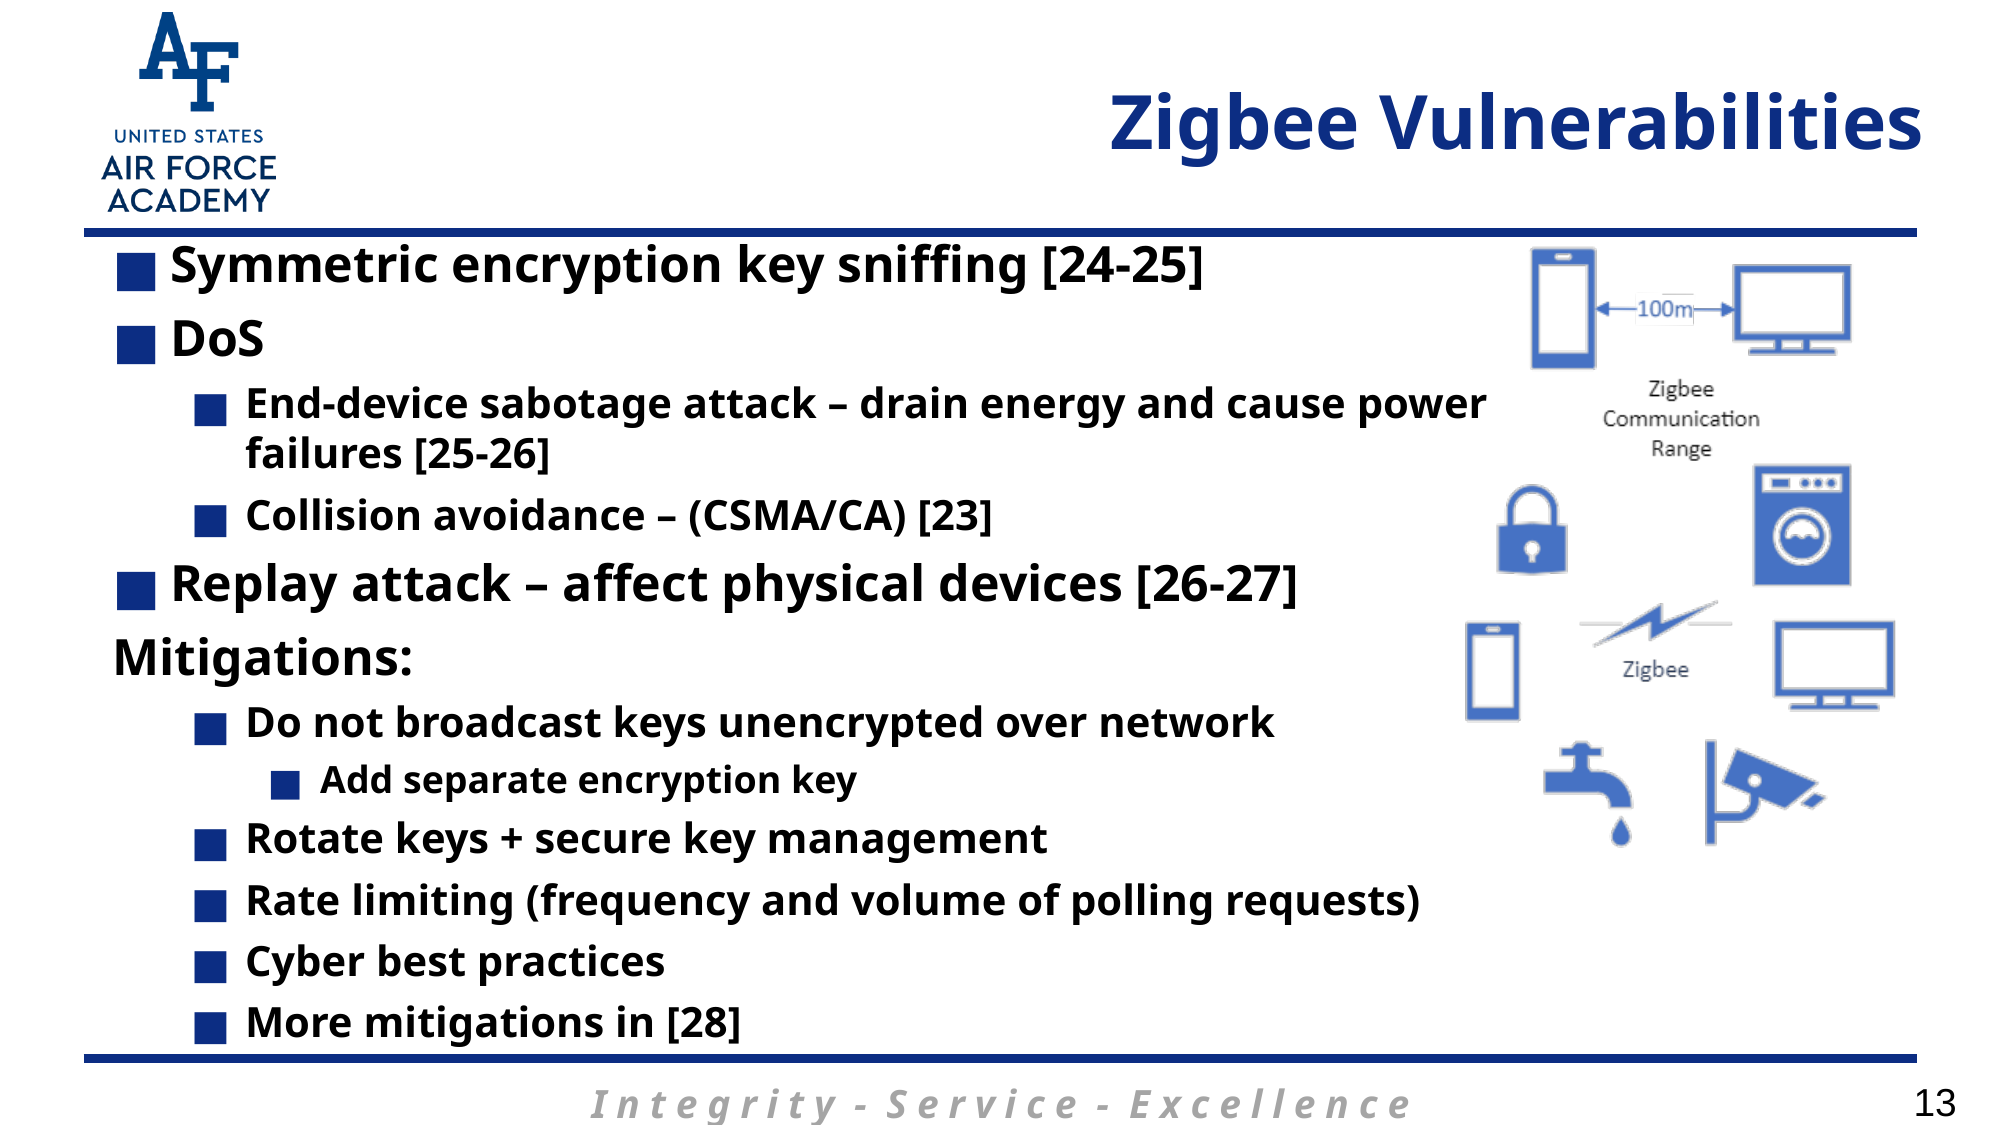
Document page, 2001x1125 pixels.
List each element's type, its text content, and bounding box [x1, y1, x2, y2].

slide_number 13 [1870, 1069, 2000, 1125]
picture [101, 12, 276, 212]
picture [1458, 241, 1903, 854]
subtitle Symmetric encryption key sniffing [24-25] DoS End-device sabotage attack – drain energy and cause power failures [25-26] Collision avoidance – (CSMA/CA) [23] Replay attack – affect physical devices [26-27] Mitigations: Do not broadcast keys unencrypted over network Add separate encryption key Rotate keys + secure key management Rate limiting (frequency and volume of polling requests) Cyber best practices More mitigations in [28] [80, 225, 1521, 1036]
title Zigbee Vulnerabilities [399, 29, 1940, 210]
